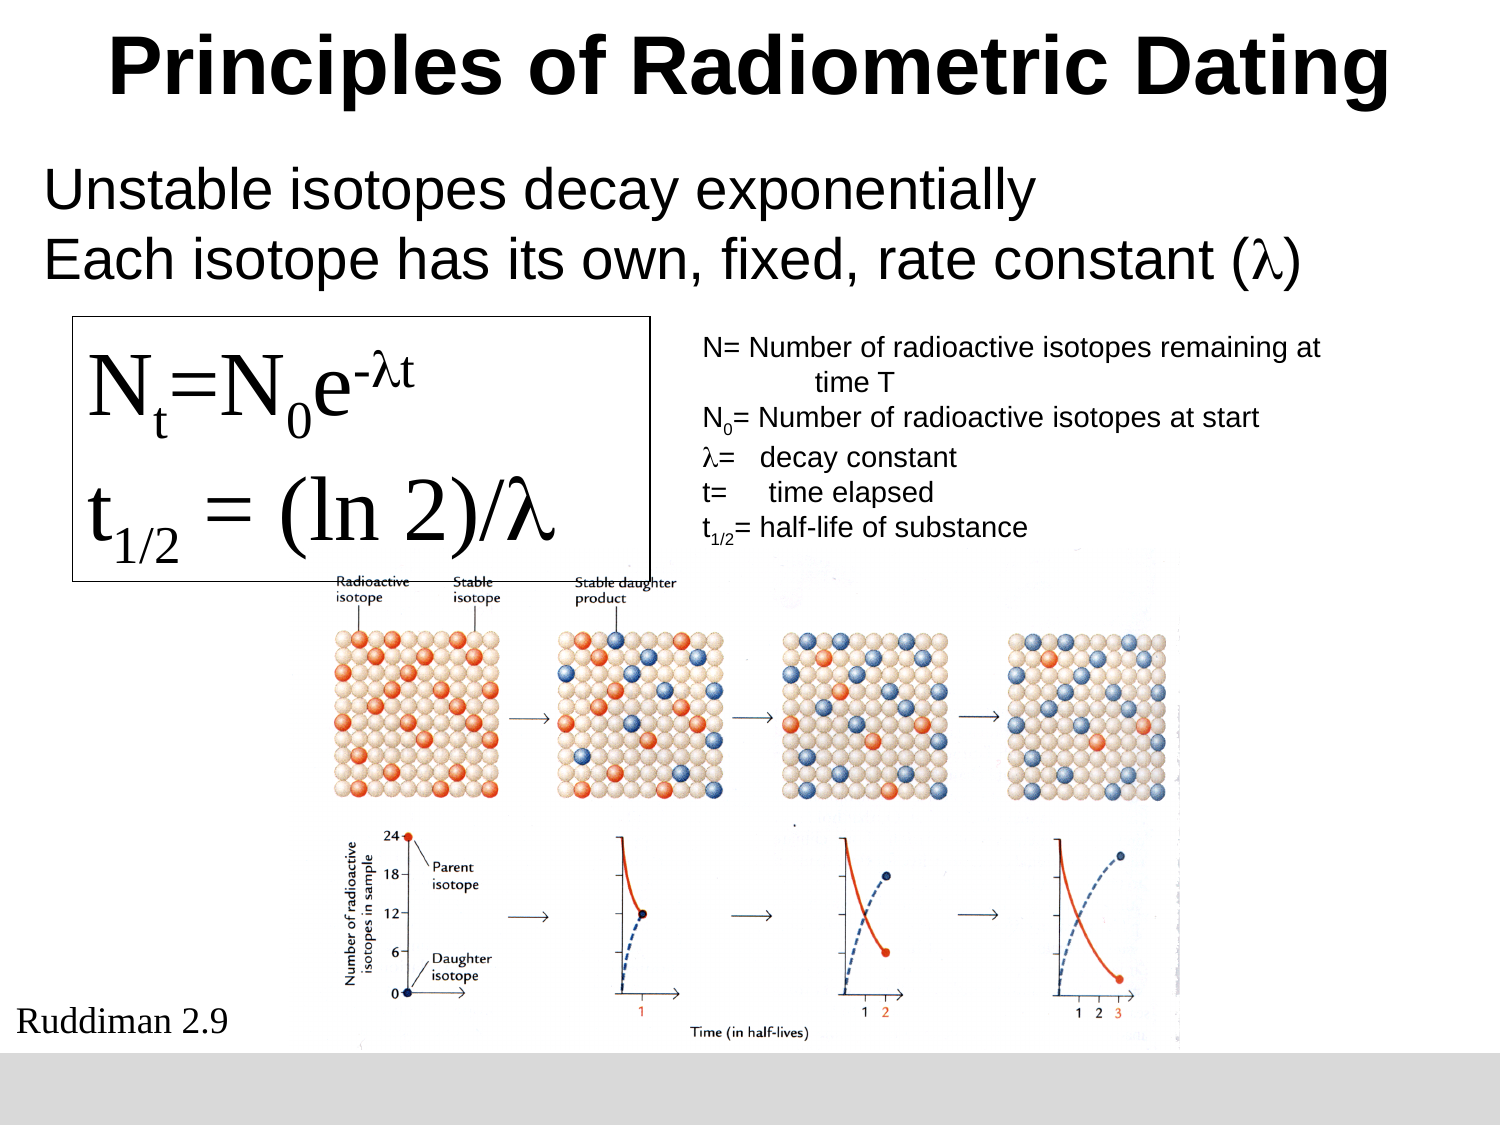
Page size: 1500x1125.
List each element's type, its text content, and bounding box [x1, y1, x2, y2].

text_box Nt=N0e-lt t1/2 = (ln 2)/l [72, 316, 650, 582]
text_box Unstable isotopes decay exponentially Each isotope has its own, fixed, rate constant (l) [28, 143, 1372, 299]
text_box Ruddiman 2.9 [1, 988, 244, 1049]
text_box N= Number of radioactive isotopes remaining at time T N0= Number of radioactive isotopes at start l= decay constant t= time elapsed t1/2= half-life of substance [687, 321, 1372, 556]
picture [289, 548, 1180, 1050]
title Principles of Radiometric Dating [0, 0, 1500, 122]
